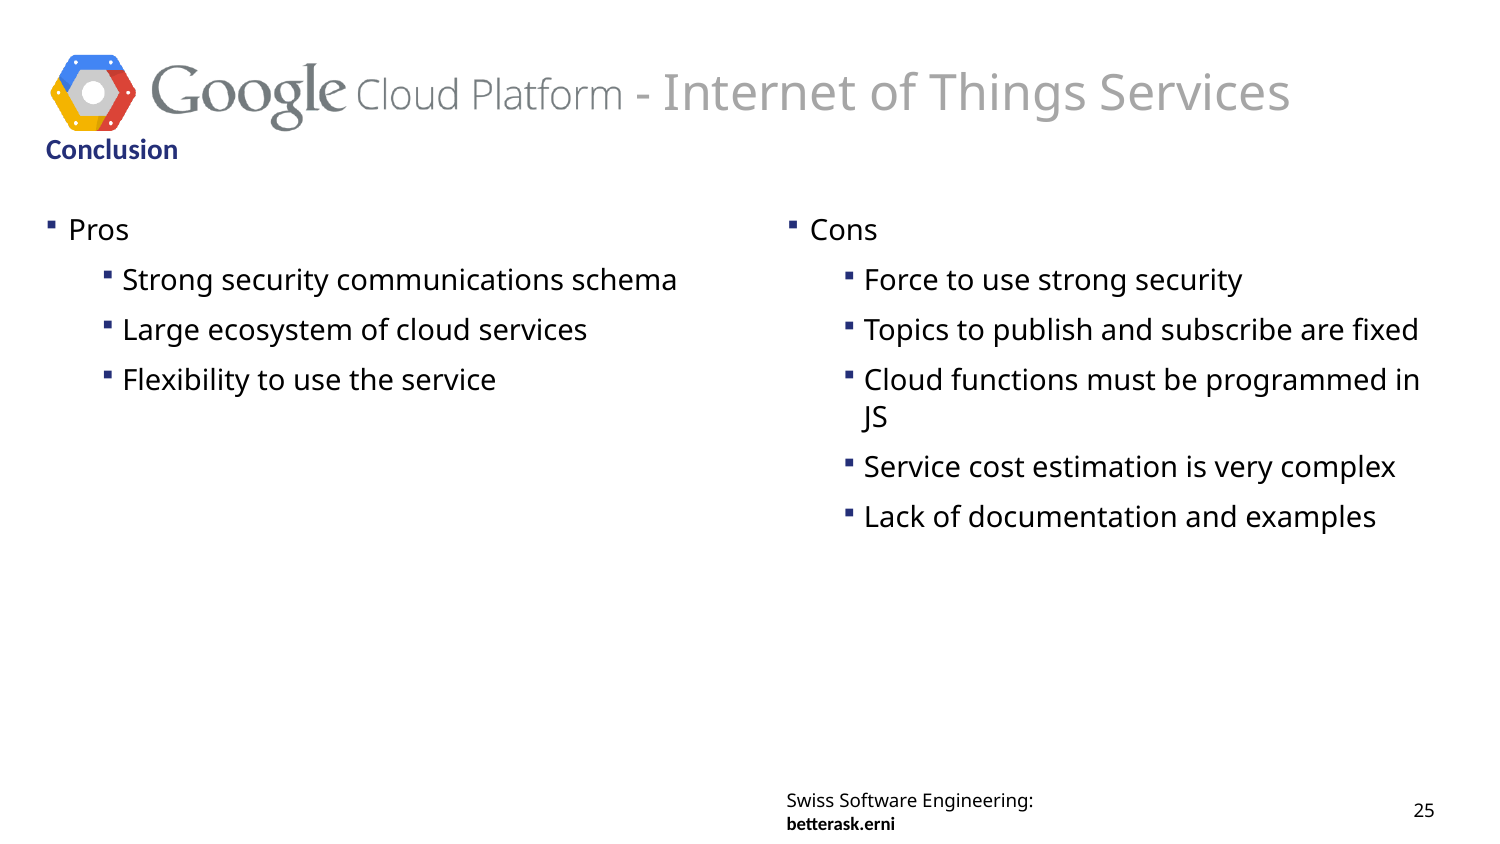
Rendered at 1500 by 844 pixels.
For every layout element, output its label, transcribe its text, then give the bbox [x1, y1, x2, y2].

footer Swiss Software Engineering: betterask.erni [781, 793, 1125, 830]
slide_number 25 [1308, 792, 1441, 831]
list Pros Strong security communications schema Large ecosystem of cloud services Flexibility to use the service [41, 204, 719, 732]
picture [40, 45, 631, 143]
list Conclusion [40, 134, 1443, 167]
title - Internet of Things Services [425, 69, 1443, 119]
list Cons Force to use strong security Topics to publish and subscribe are fixed Cloud functions must be programmed in JS Service cost estimation is very complex Lack of documentation and examples [782, 205, 1441, 732]
